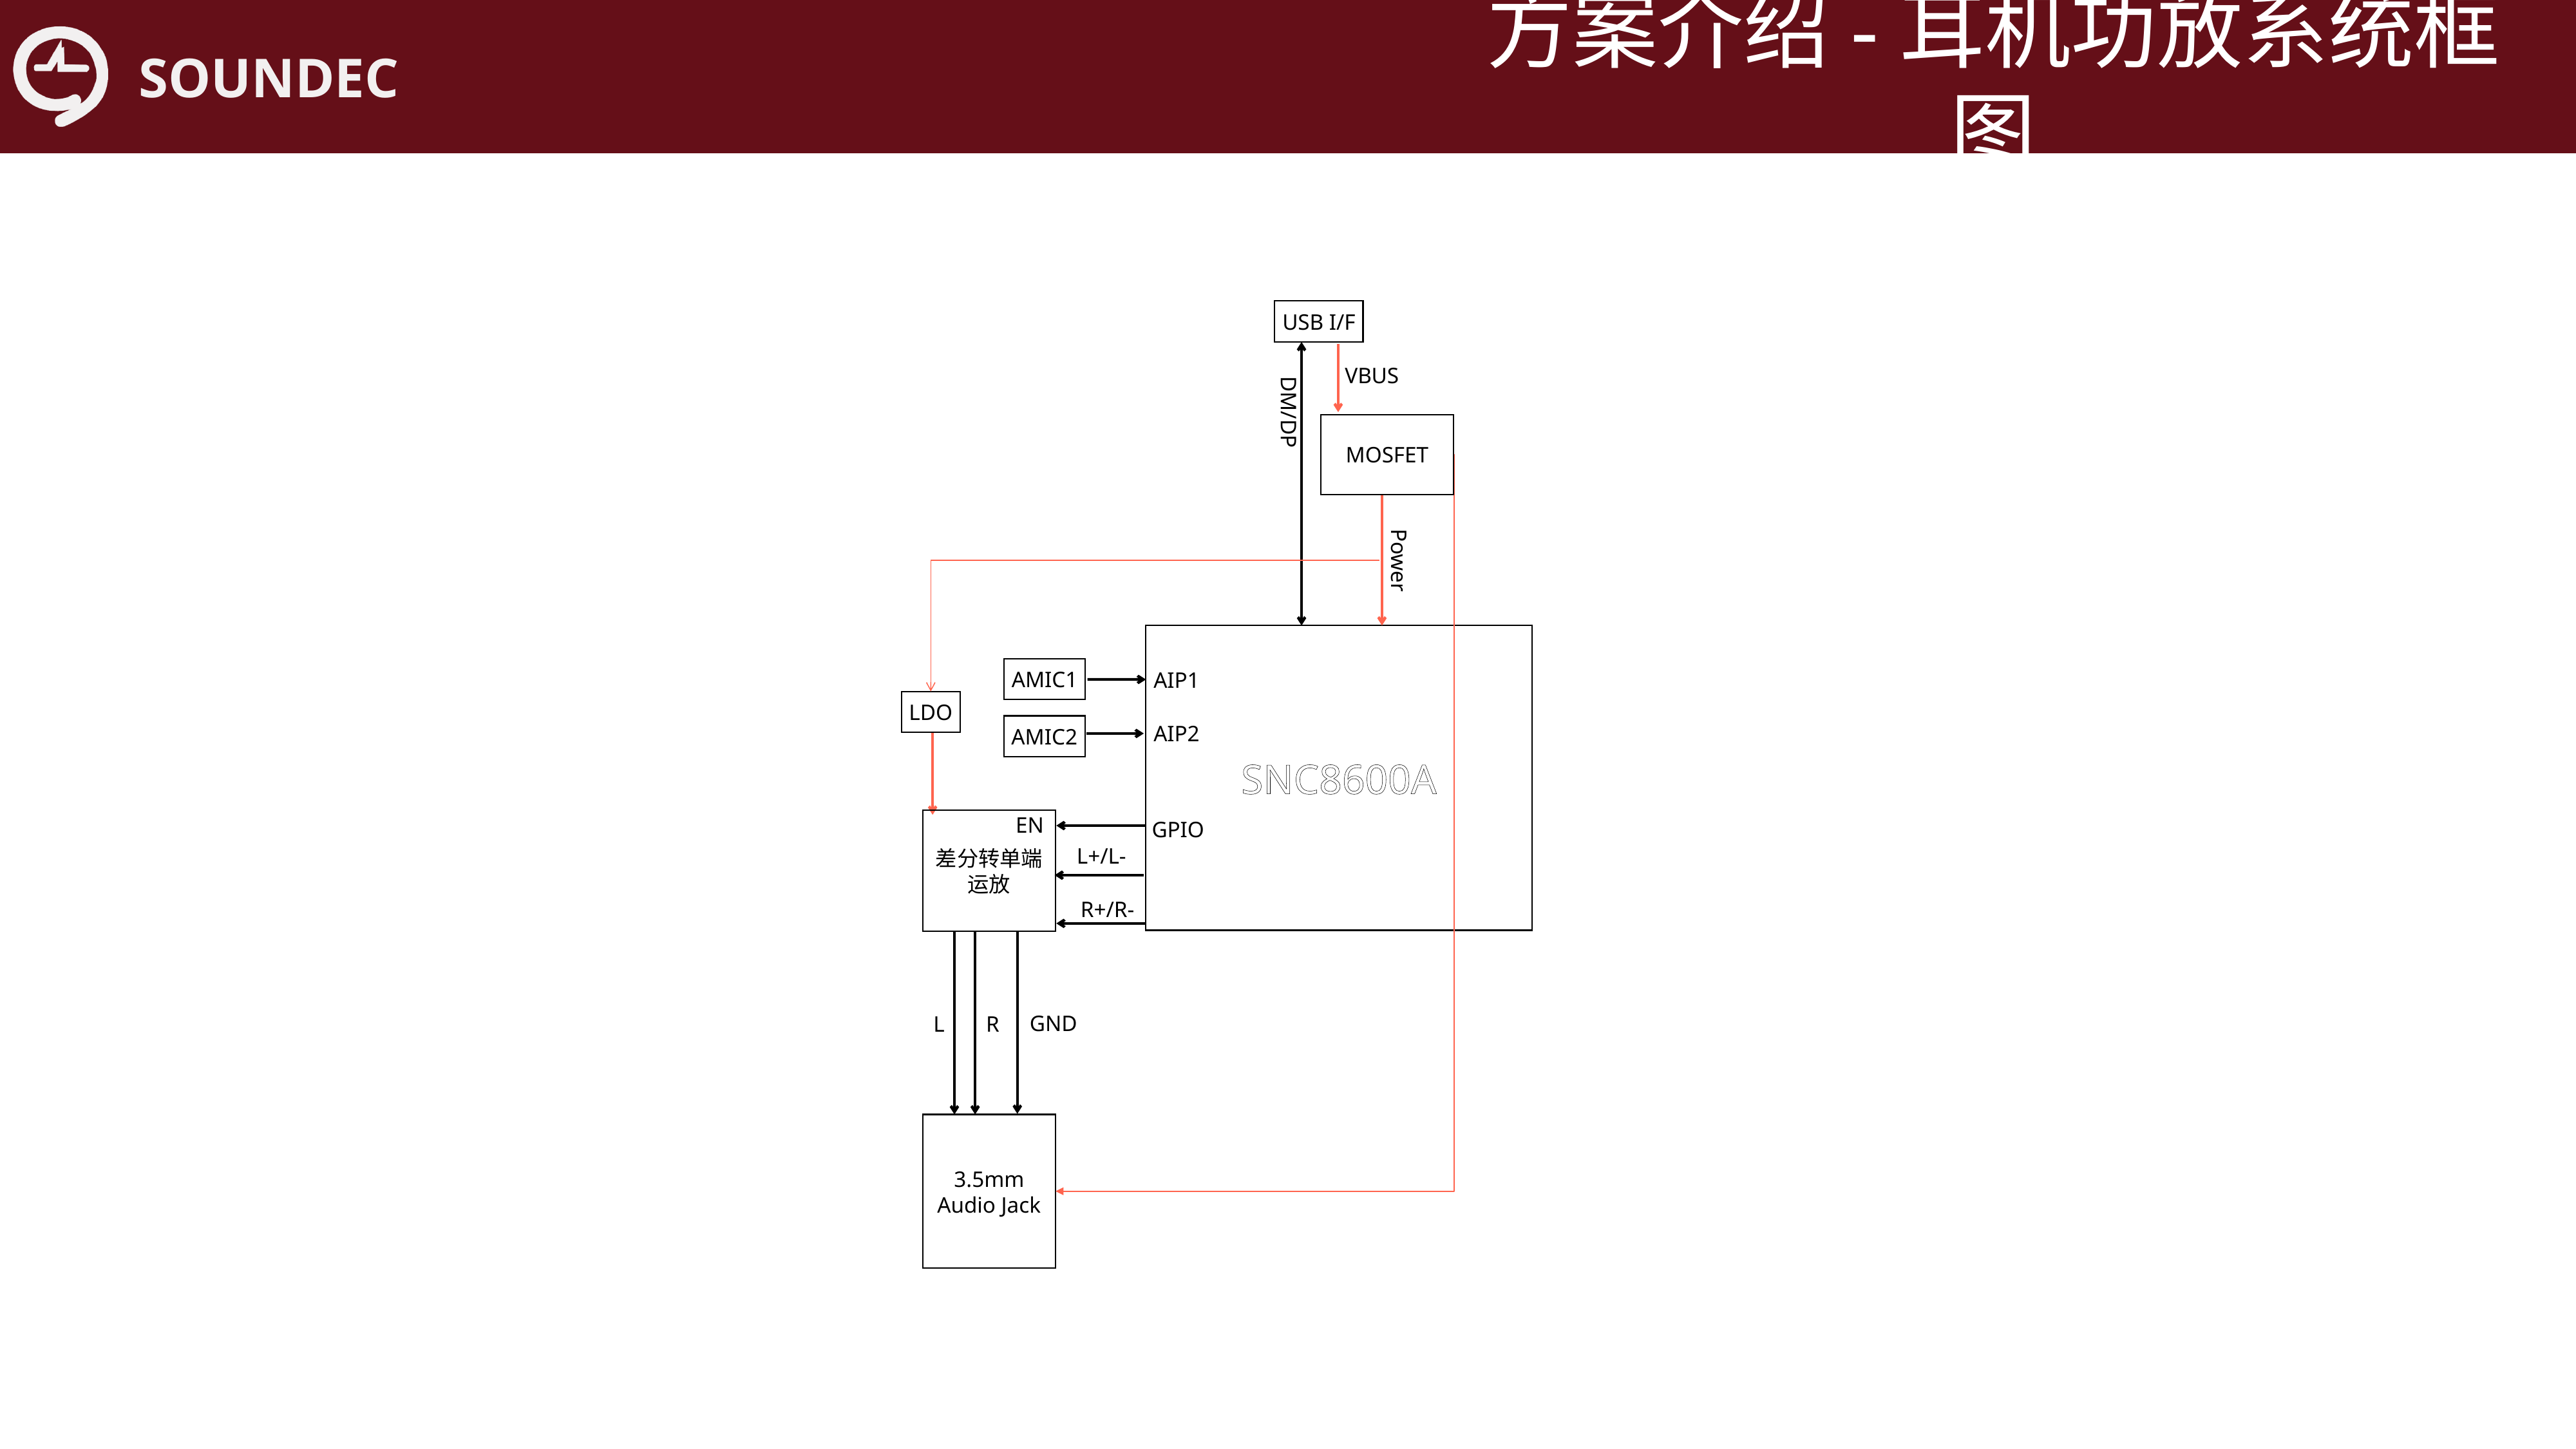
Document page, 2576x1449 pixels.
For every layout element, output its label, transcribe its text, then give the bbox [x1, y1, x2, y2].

picture [5, 22, 116, 129]
title 方案介绍-耳机功放系统框图 [1452, 23, 2534, 133]
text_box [900, 300, 1533, 1269]
